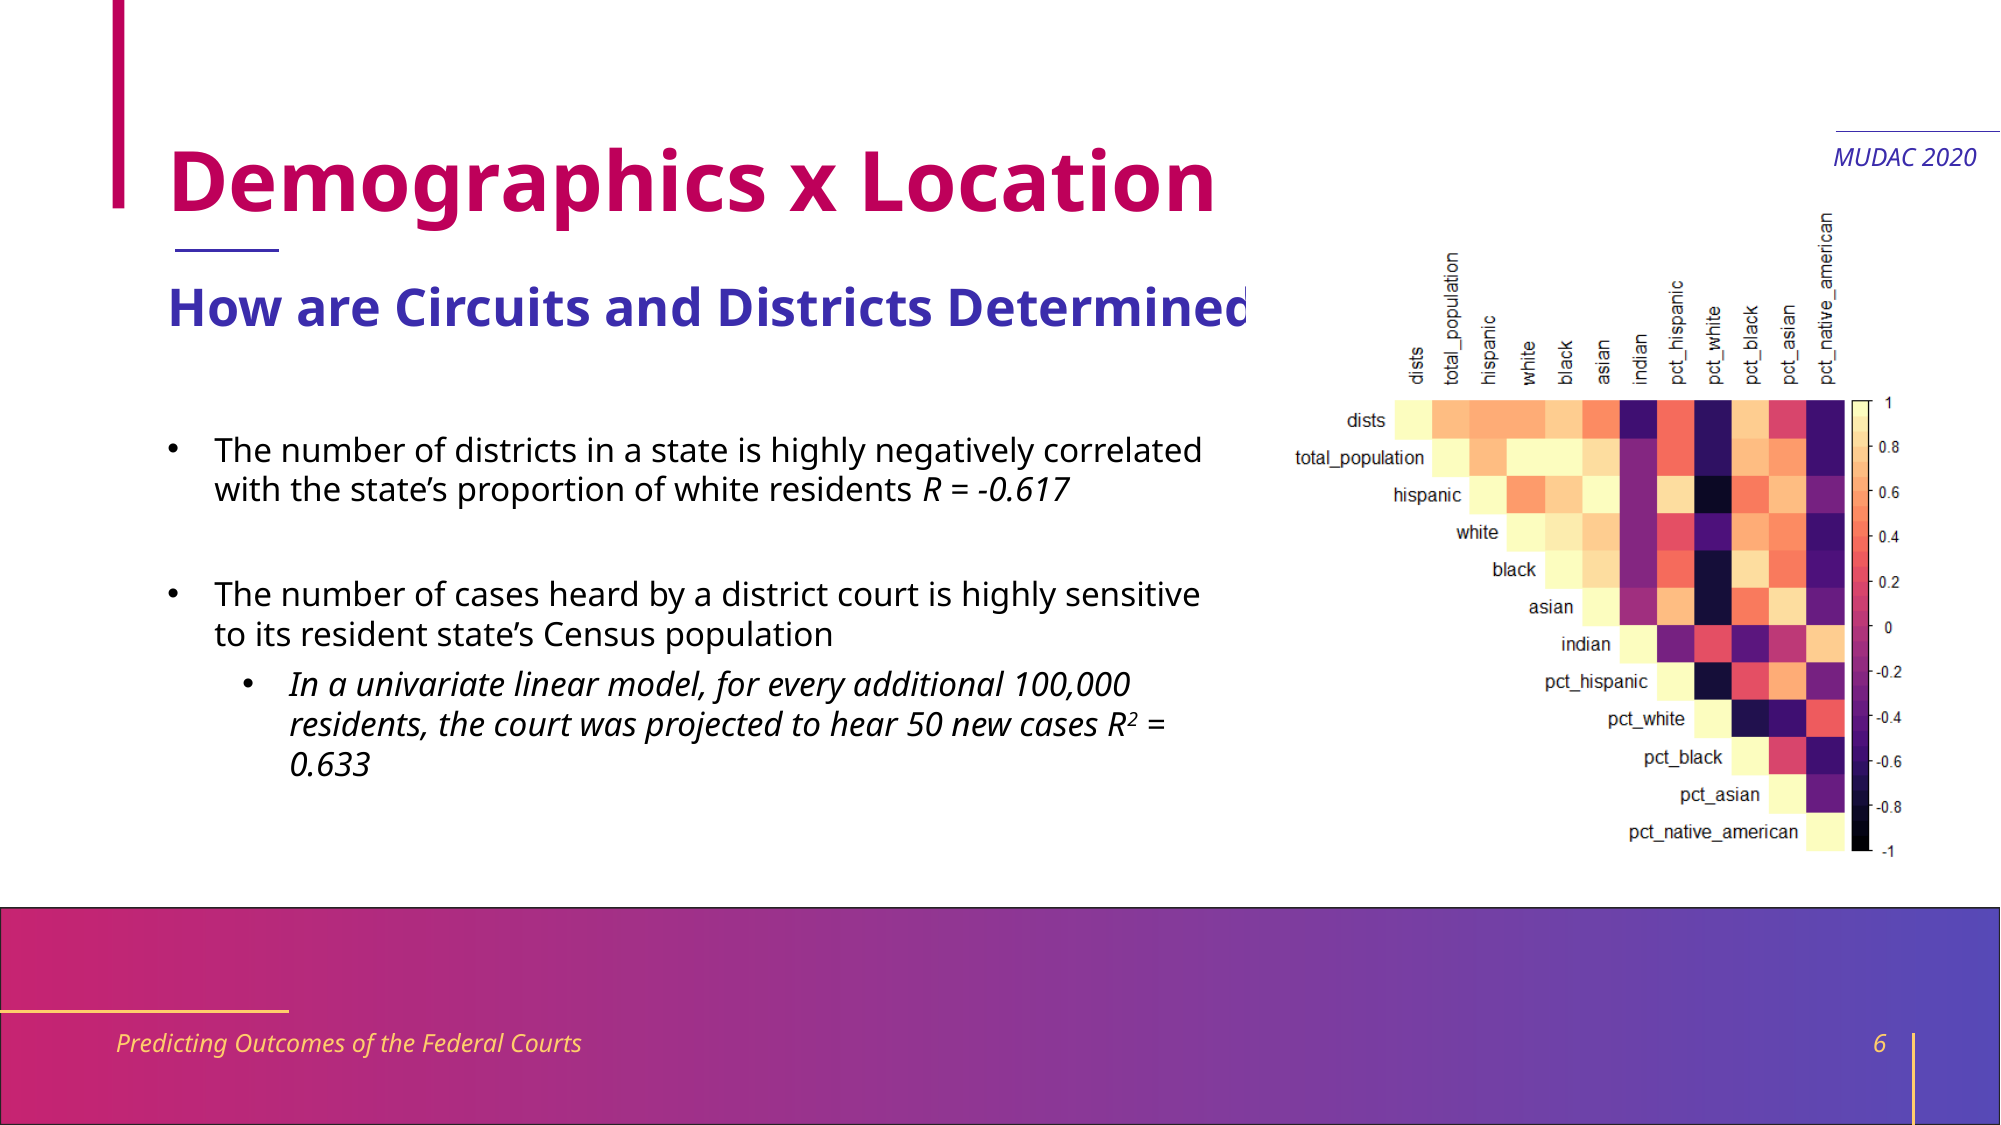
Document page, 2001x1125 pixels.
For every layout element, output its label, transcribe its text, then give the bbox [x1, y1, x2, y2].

slide_number 6 [1451, 1015, 1902, 1075]
list The number of districts in a state is highly negatively correlated with the state’s proportion of white residents R = -0.617 The number of cases heard by a district court is highly sensitive to its resident state’s Census population In a univariate linear model, for every additional 100,000 residents, the court was projected to hear 50 new cases R2 = 0.633 [152, 421, 1246, 936]
picture [1246, 187, 2000, 875]
subtitle How are Circuits and Districts Determined? [152, 273, 1246, 388]
list MUDAC 2020 [1818, 137, 1999, 187]
footer Predicting Outcomes of the Federal Courts [100, 1015, 636, 1075]
title Demographics x Location [152, 75, 1789, 273]
